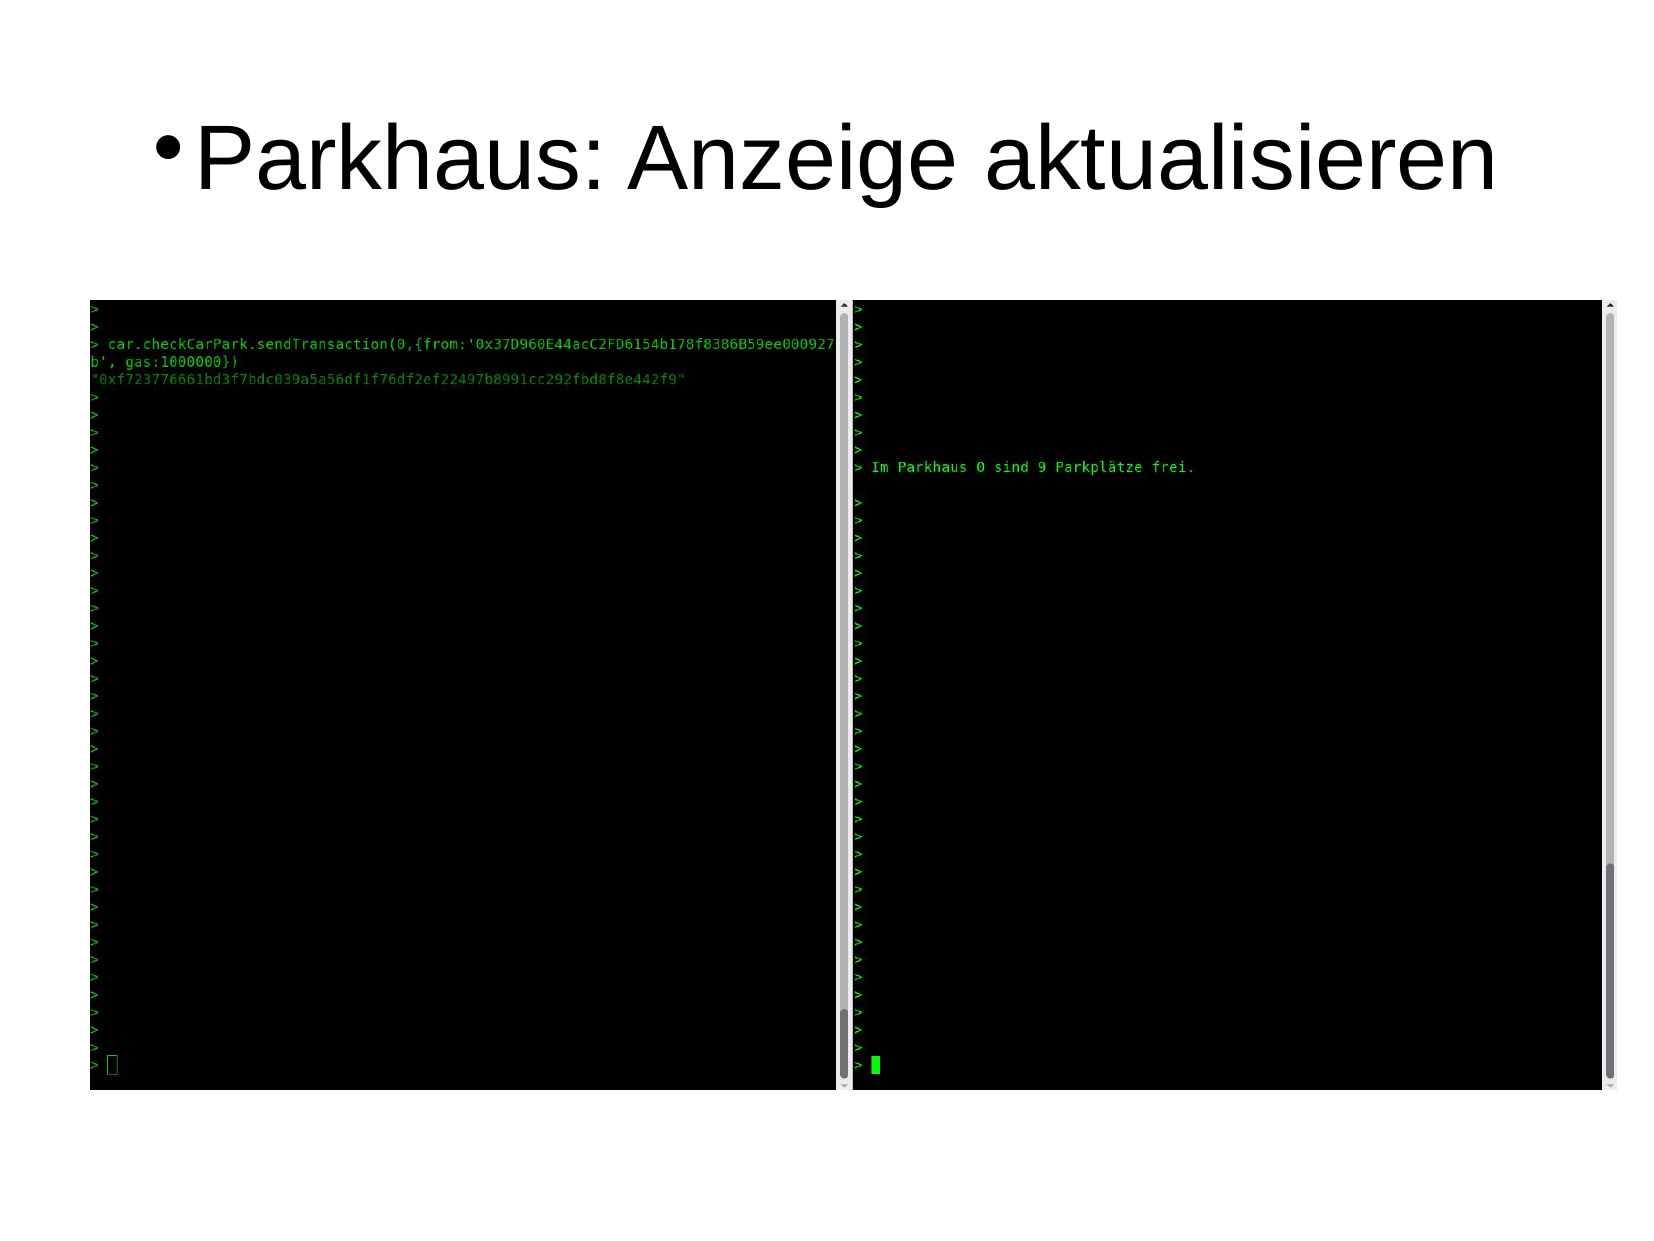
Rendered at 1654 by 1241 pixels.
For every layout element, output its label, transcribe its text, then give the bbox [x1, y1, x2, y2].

text_box Parkhaus: Anzeige aktualisieren [82, 49, 1571, 257]
picture [89, 299, 1617, 1090]
